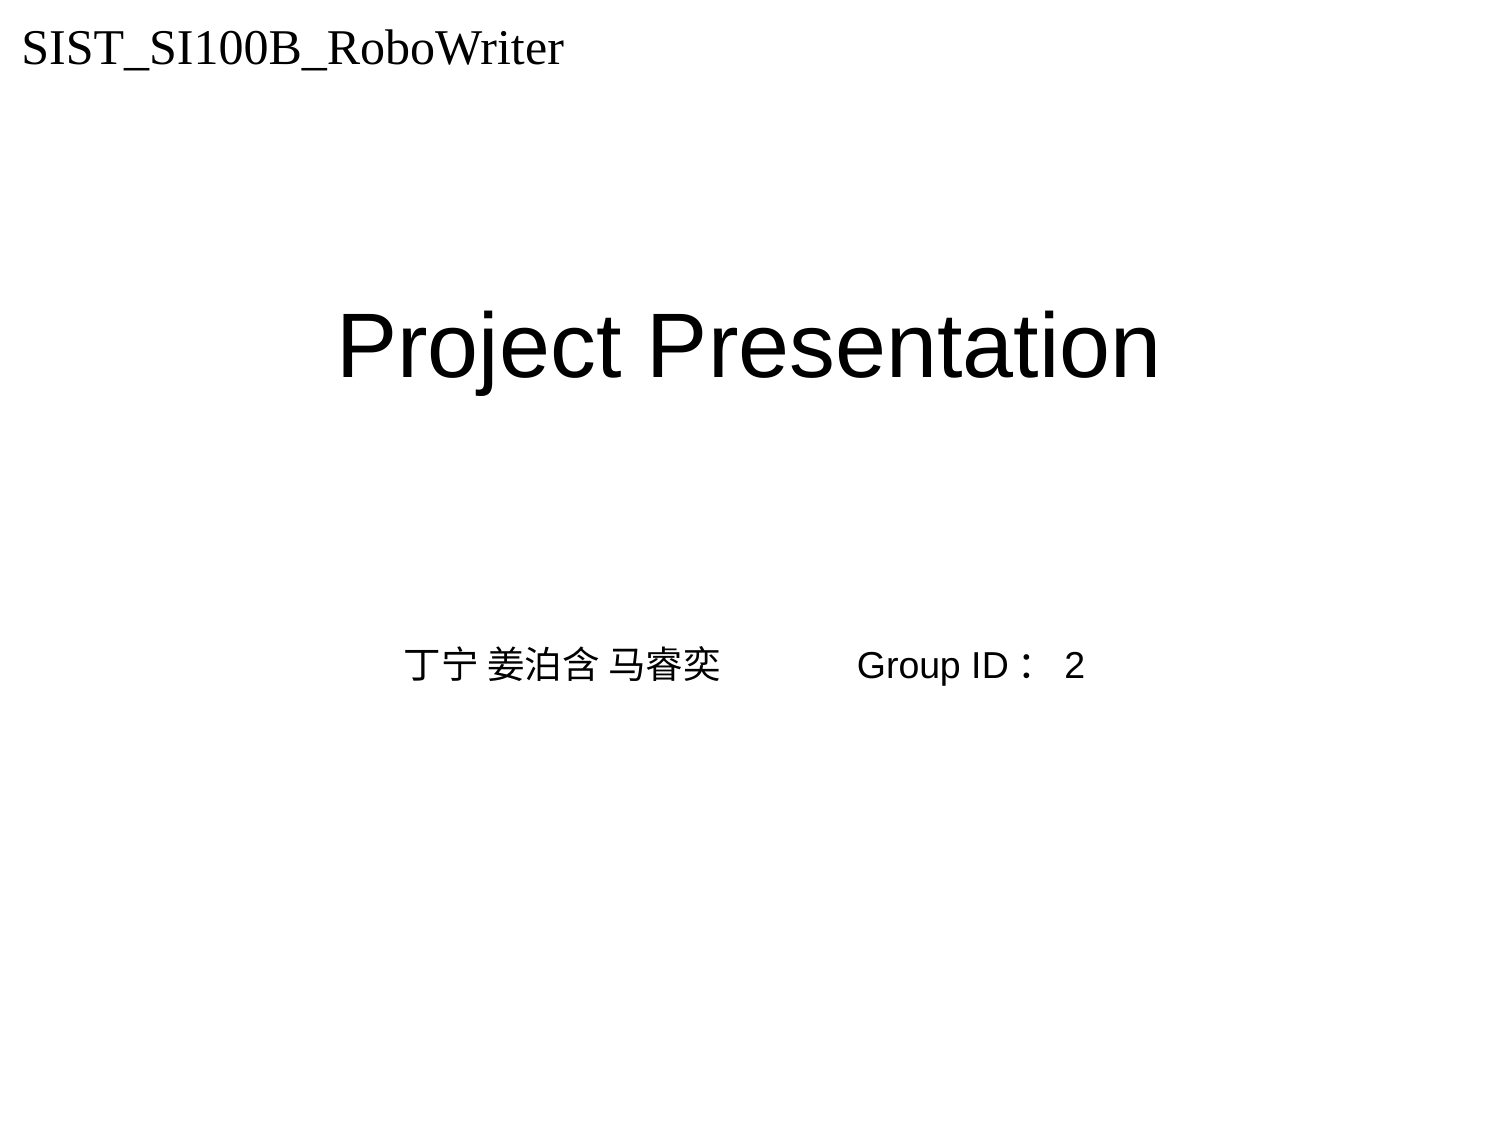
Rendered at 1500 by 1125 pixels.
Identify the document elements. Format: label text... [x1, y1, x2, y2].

title Project Presentation [111, 219, 1388, 462]
text_box 丁宁 姜泊含 马睿奕 Group ID：2 [388, 633, 1111, 694]
subtitle SIST_SI100B_RoboWriter [0, 7, 770, 79]
